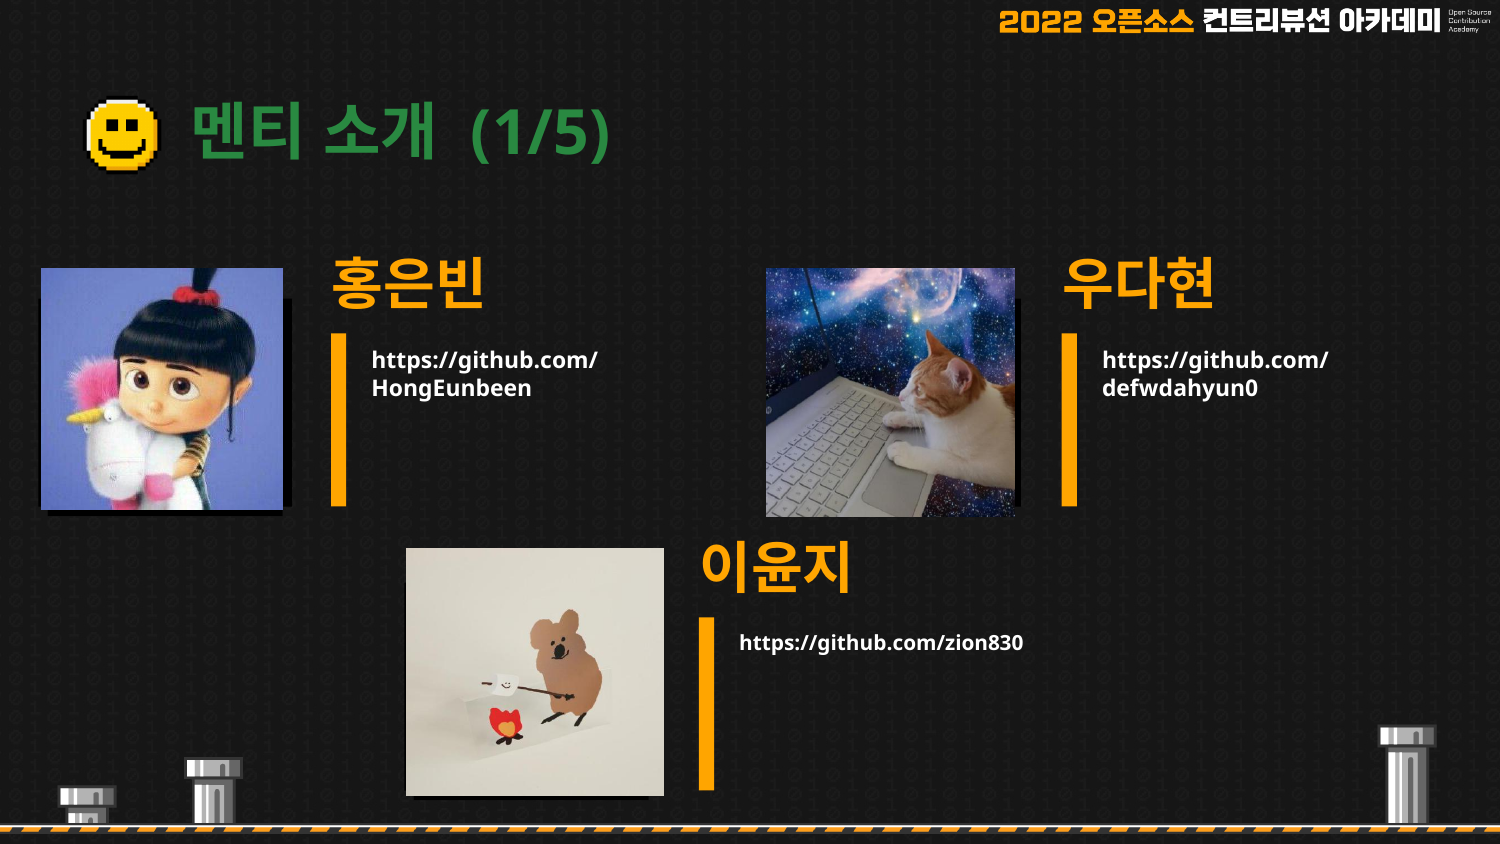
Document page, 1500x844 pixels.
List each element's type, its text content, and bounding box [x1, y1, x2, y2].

title 멘티 소개 (1/5) [179, 52, 868, 216]
list https://github.com/defwdahyun0 [1090, 340, 1471, 504]
list 홍은빈 [320, 242, 716, 314]
list 우다현 [1051, 242, 1447, 314]
list https://github.com/zion830 [727, 624, 1085, 788]
list https://github.com/HongEunbeen [360, 340, 741, 504]
list 이윤지 [688, 526, 1084, 598]
picture [0, 0, 1500, 844]
